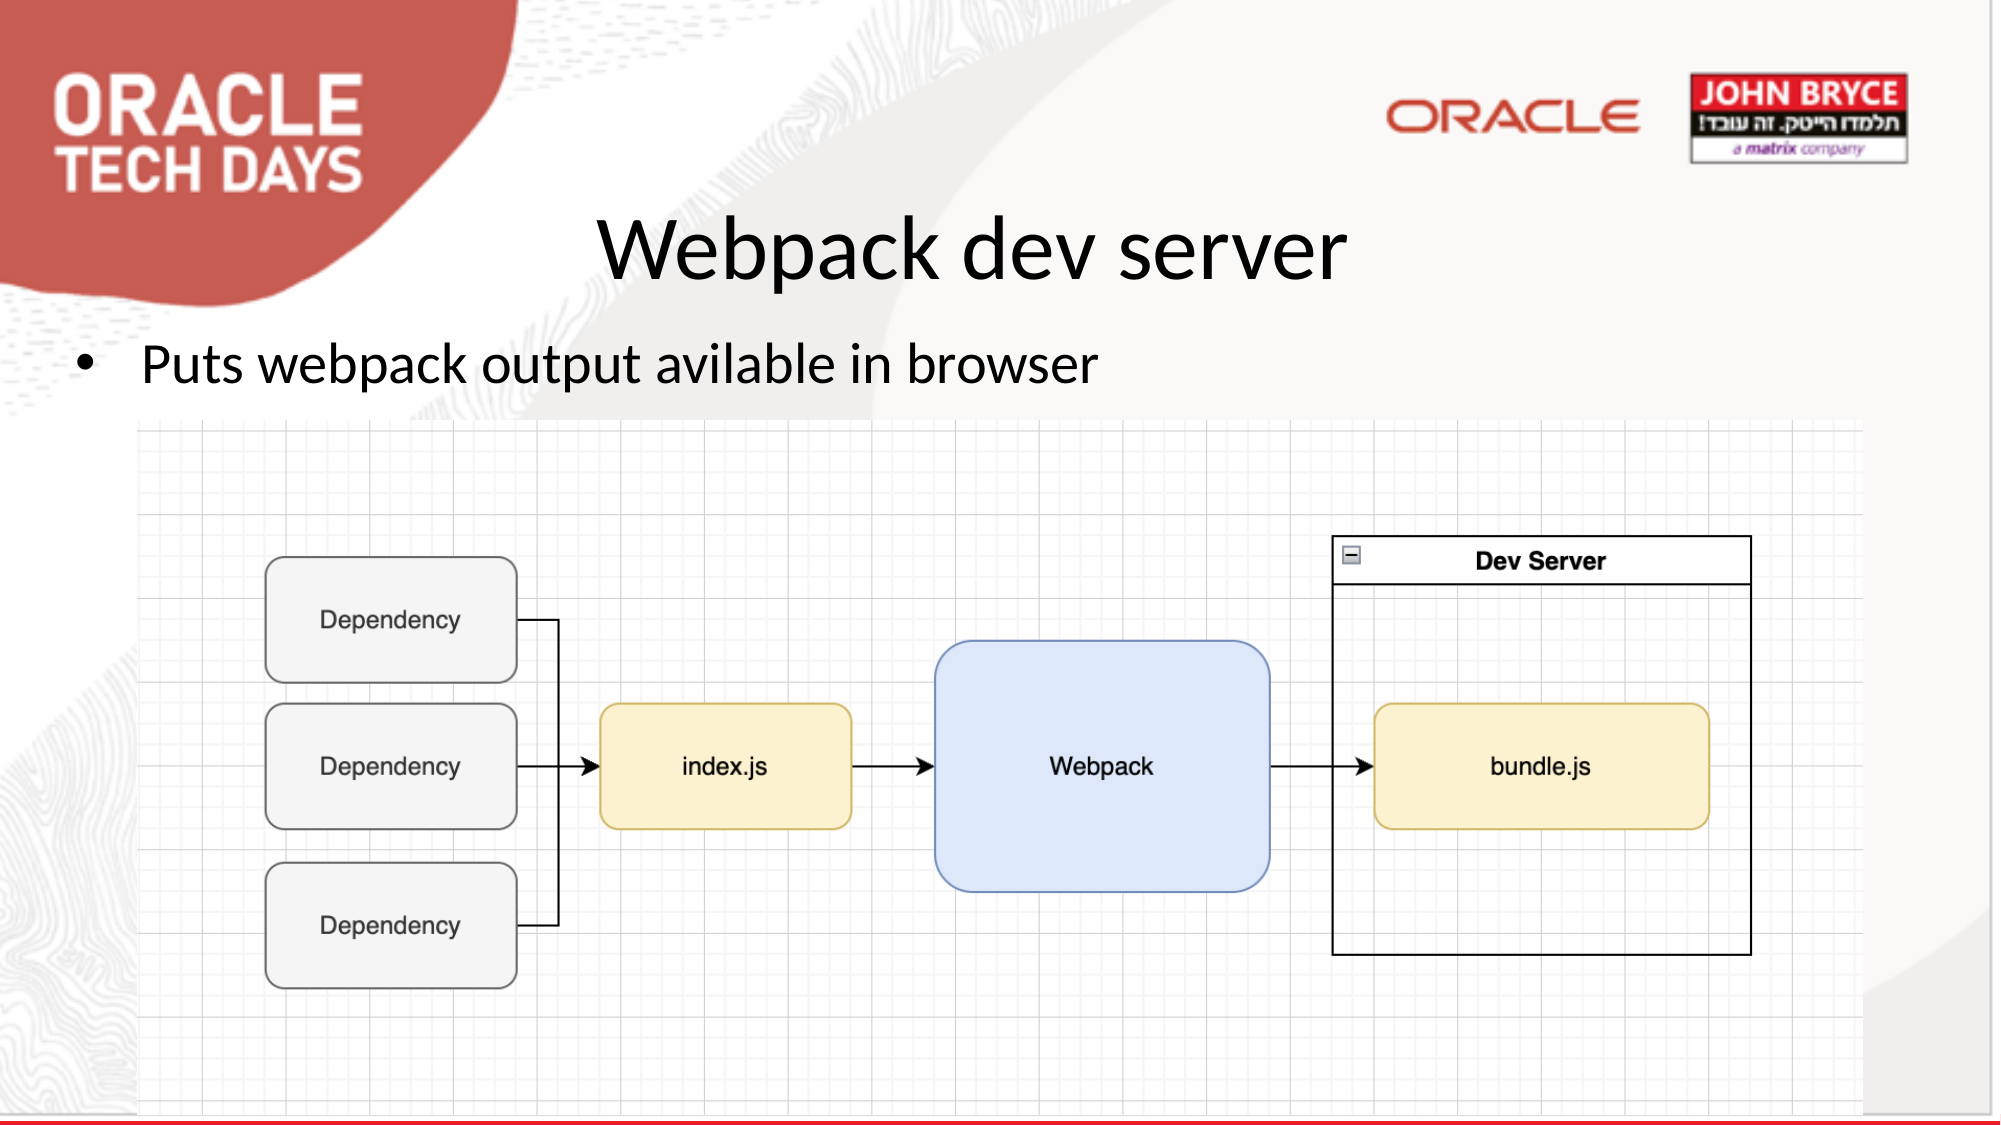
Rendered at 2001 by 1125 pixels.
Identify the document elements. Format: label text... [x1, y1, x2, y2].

title Webpack dev server [435, 141, 1777, 325]
list Puts webpack output avilable in browser [51, 325, 1777, 1040]
picture [0, 0, 2001, 1125]
